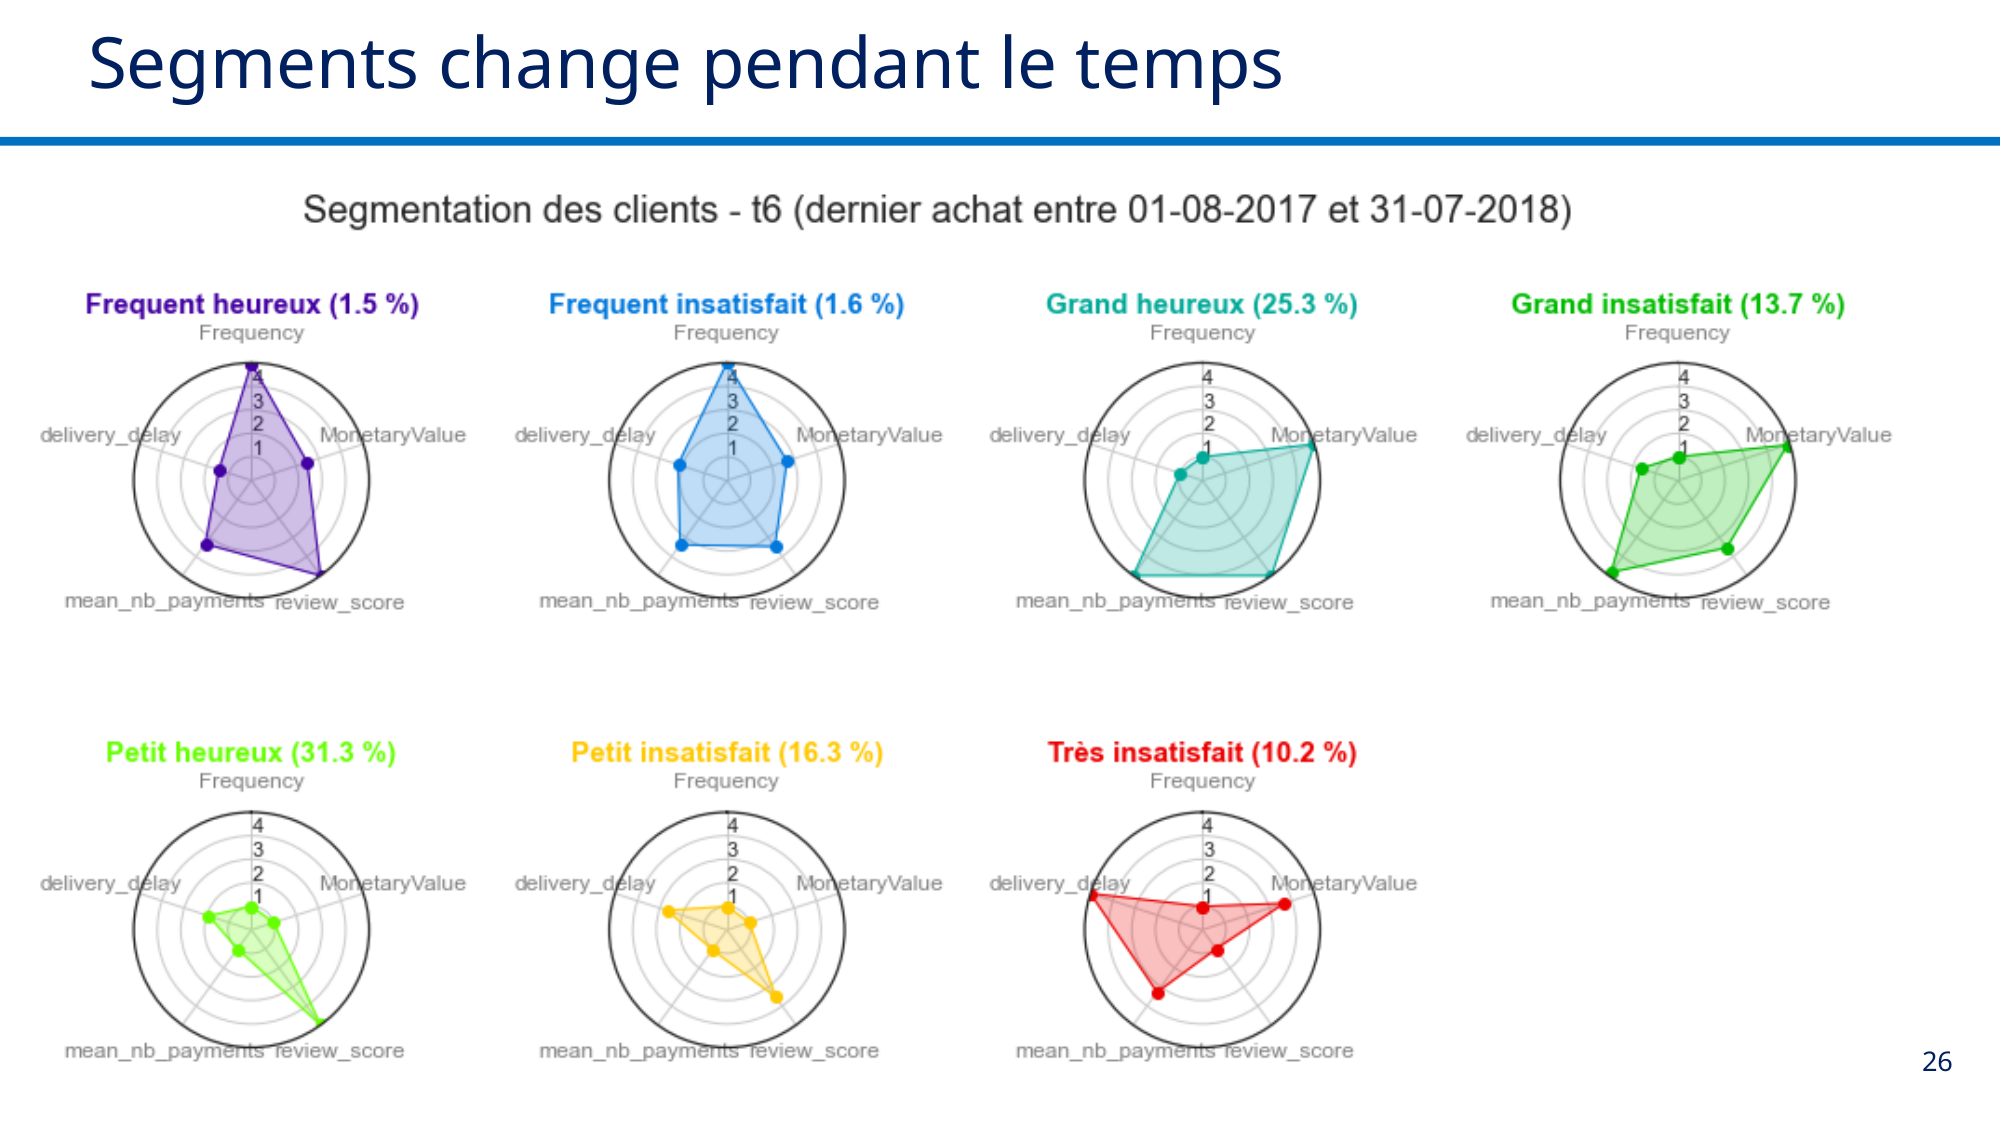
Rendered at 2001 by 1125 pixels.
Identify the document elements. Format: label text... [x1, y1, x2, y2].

title Segments change pendant le temps [68, 0, 1932, 123]
slide_number 26 [1853, 1019, 1974, 1106]
picture [26, 181, 1906, 1074]
